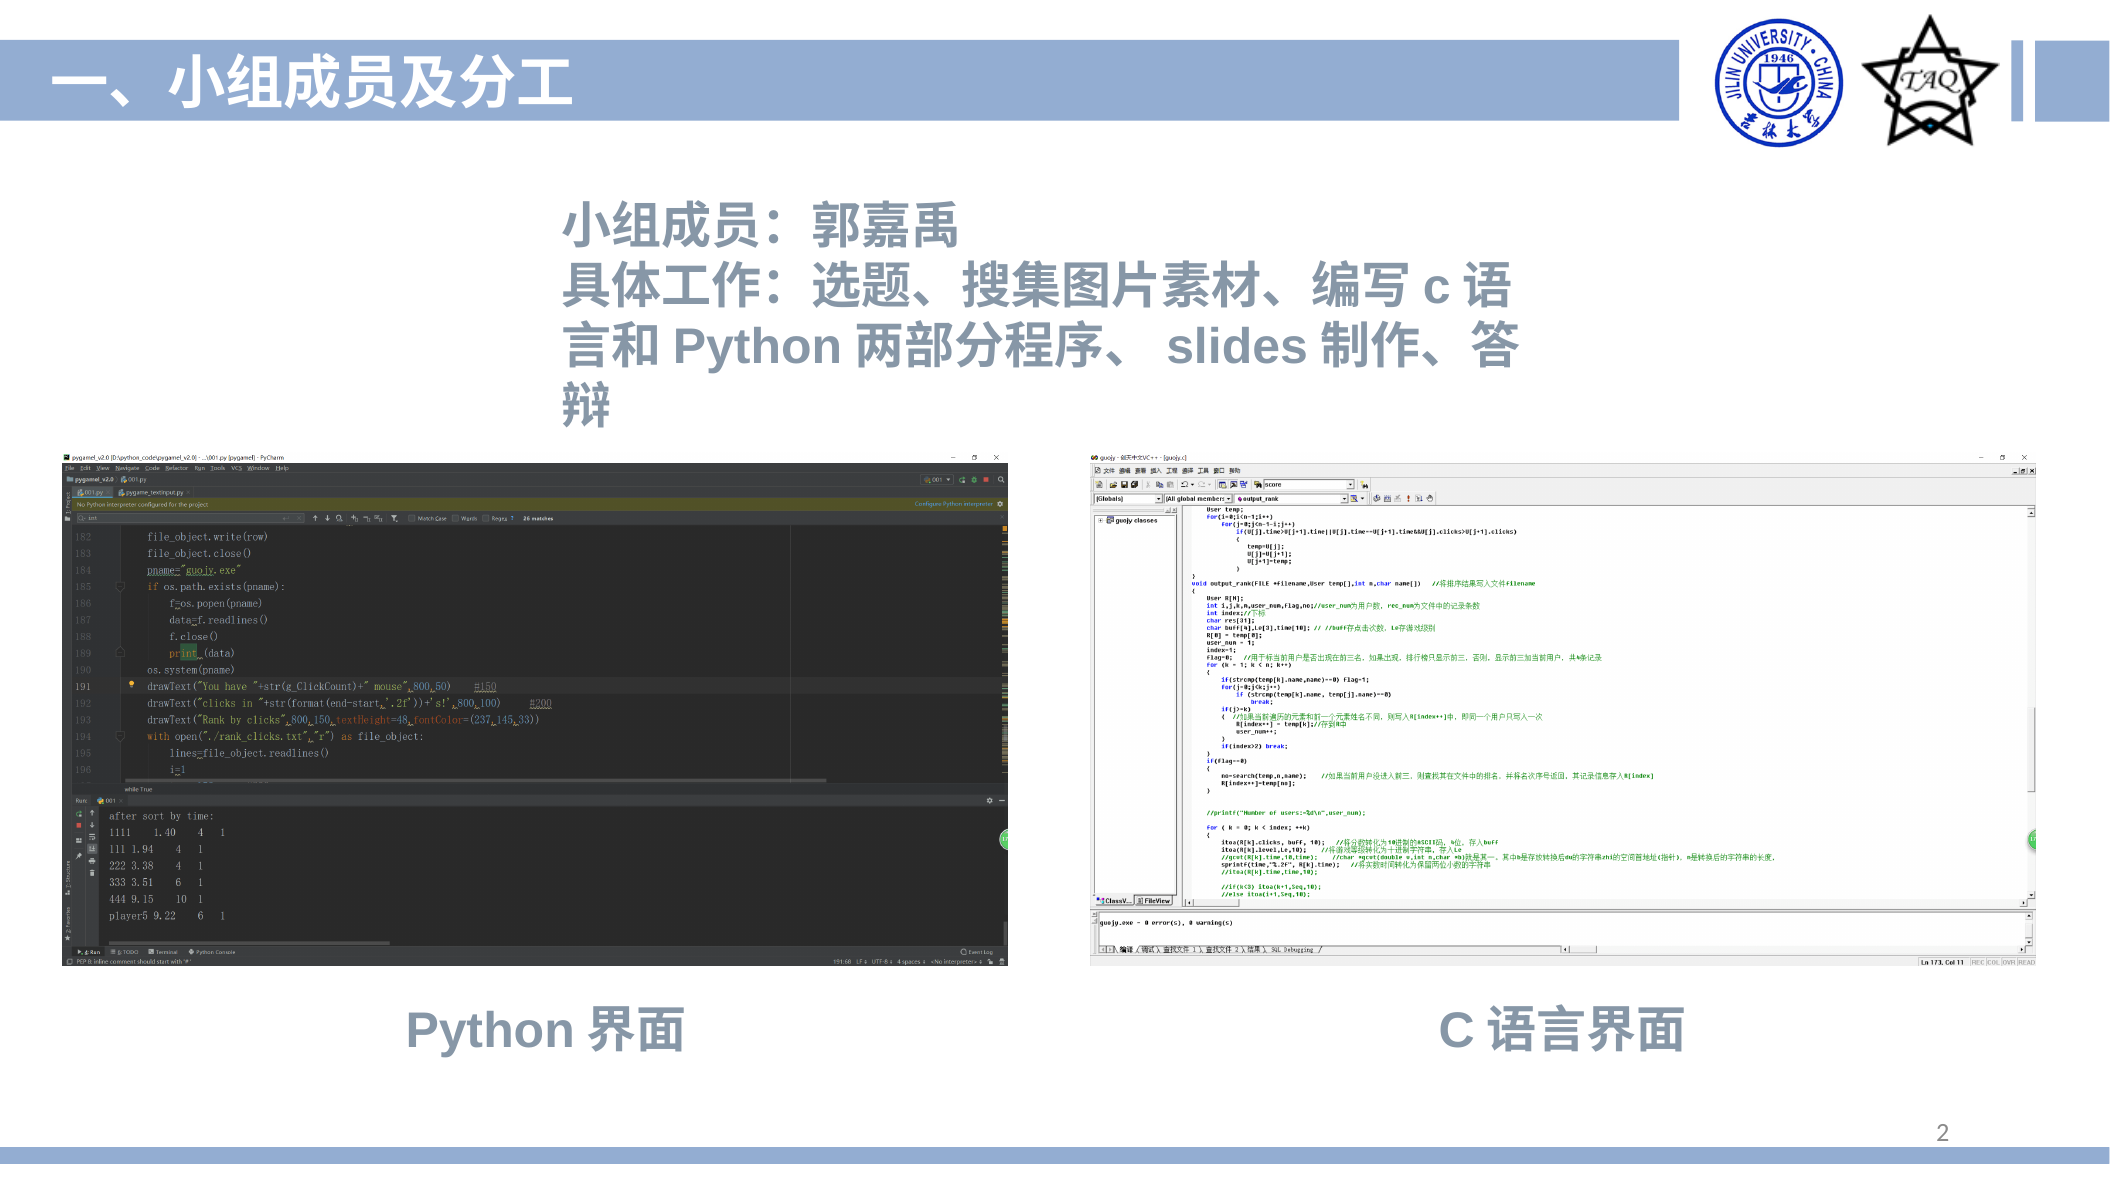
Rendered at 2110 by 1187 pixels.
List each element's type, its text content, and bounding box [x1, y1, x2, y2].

text_box C语言界面 [1423, 989, 1702, 1065]
slide_number 2 [1489, 1099, 1965, 1147]
picture [1704, 8, 1853, 157]
text_box [0, 39, 35, 122]
text_box 一、小组成员及分工 [35, 38, 1386, 123]
picture [62, 452, 1008, 966]
text_box [2034, 40, 2110, 123]
picture [1861, 14, 2000, 152]
text_box Python界面 [390, 989, 702, 1065]
picture [1090, 452, 2036, 966]
text_box [0, 1147, 2110, 1164]
text_box [1386, 39, 1680, 122]
text_box 小组成员：郭嘉禹 具体工作：选题、搜集图片素材、编写c语言和Python两部分程序、slides制作、答辩 [546, 185, 1563, 441]
text_box [2010, 39, 2024, 122]
